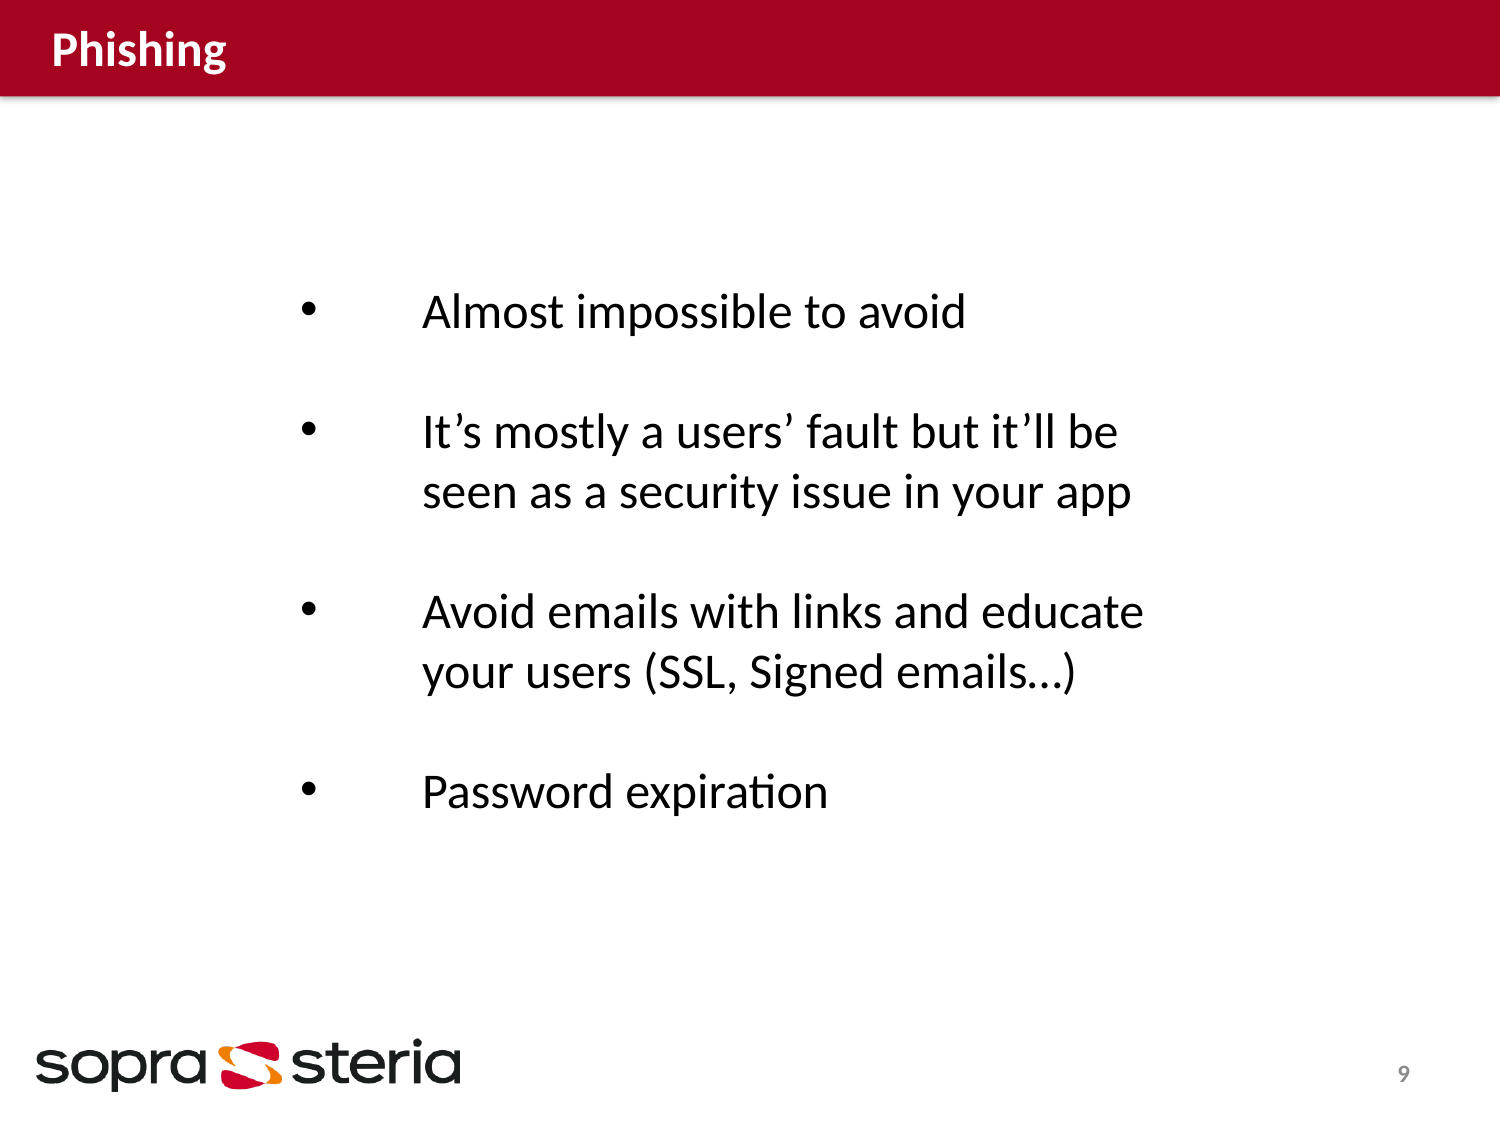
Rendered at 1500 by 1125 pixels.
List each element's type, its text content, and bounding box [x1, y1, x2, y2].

text_box Almost impossible to avoid It’s mostly a users’ fault but it’ll be seen as a security issue in your app Avoid emails with links and educate your users (SSL, Signed emails…) Password expiration [285, 96, 1237, 1001]
slide_number 9 [1074, 1042, 1425, 1103]
picture [35, 1037, 460, 1093]
text_box Phishing [36, 9, 242, 85]
text_box [0, 0, 1500, 97]
